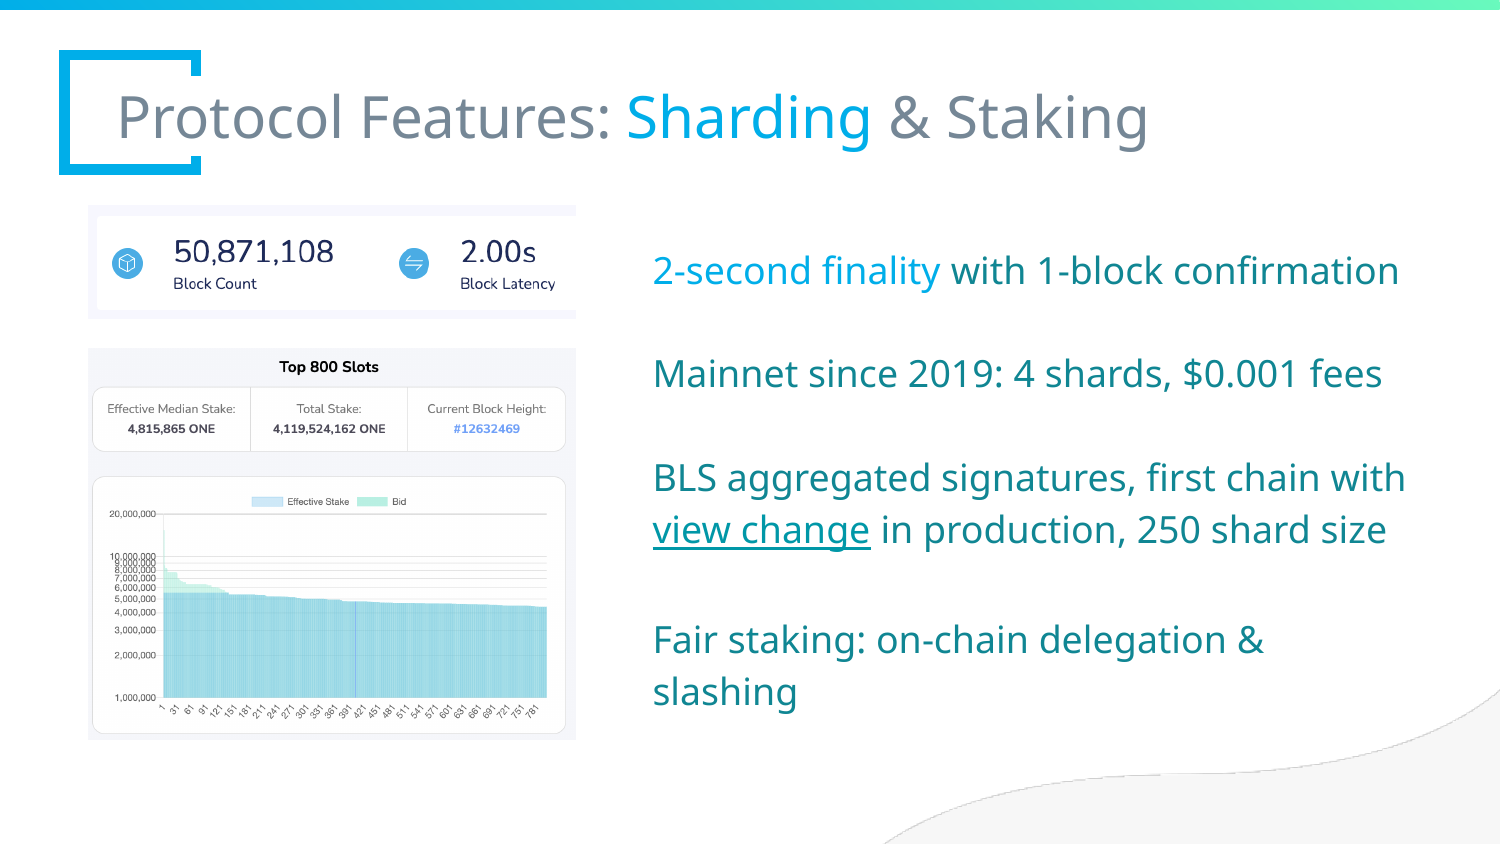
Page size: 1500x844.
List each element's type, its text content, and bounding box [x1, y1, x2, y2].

picture [88, 205, 576, 319]
picture [88, 348, 576, 741]
title Protocol Features: Sharding & Staking [101, 55, 1378, 175]
text_box 2-second finality with 1-block confirmation Mainnet since 2019: 4 shards, $0.001 fees BLS aggregated signatures, first chain with view change in production, 250 shard size Fair staking: on-chain delegation & slashing [637, 224, 1425, 750]
